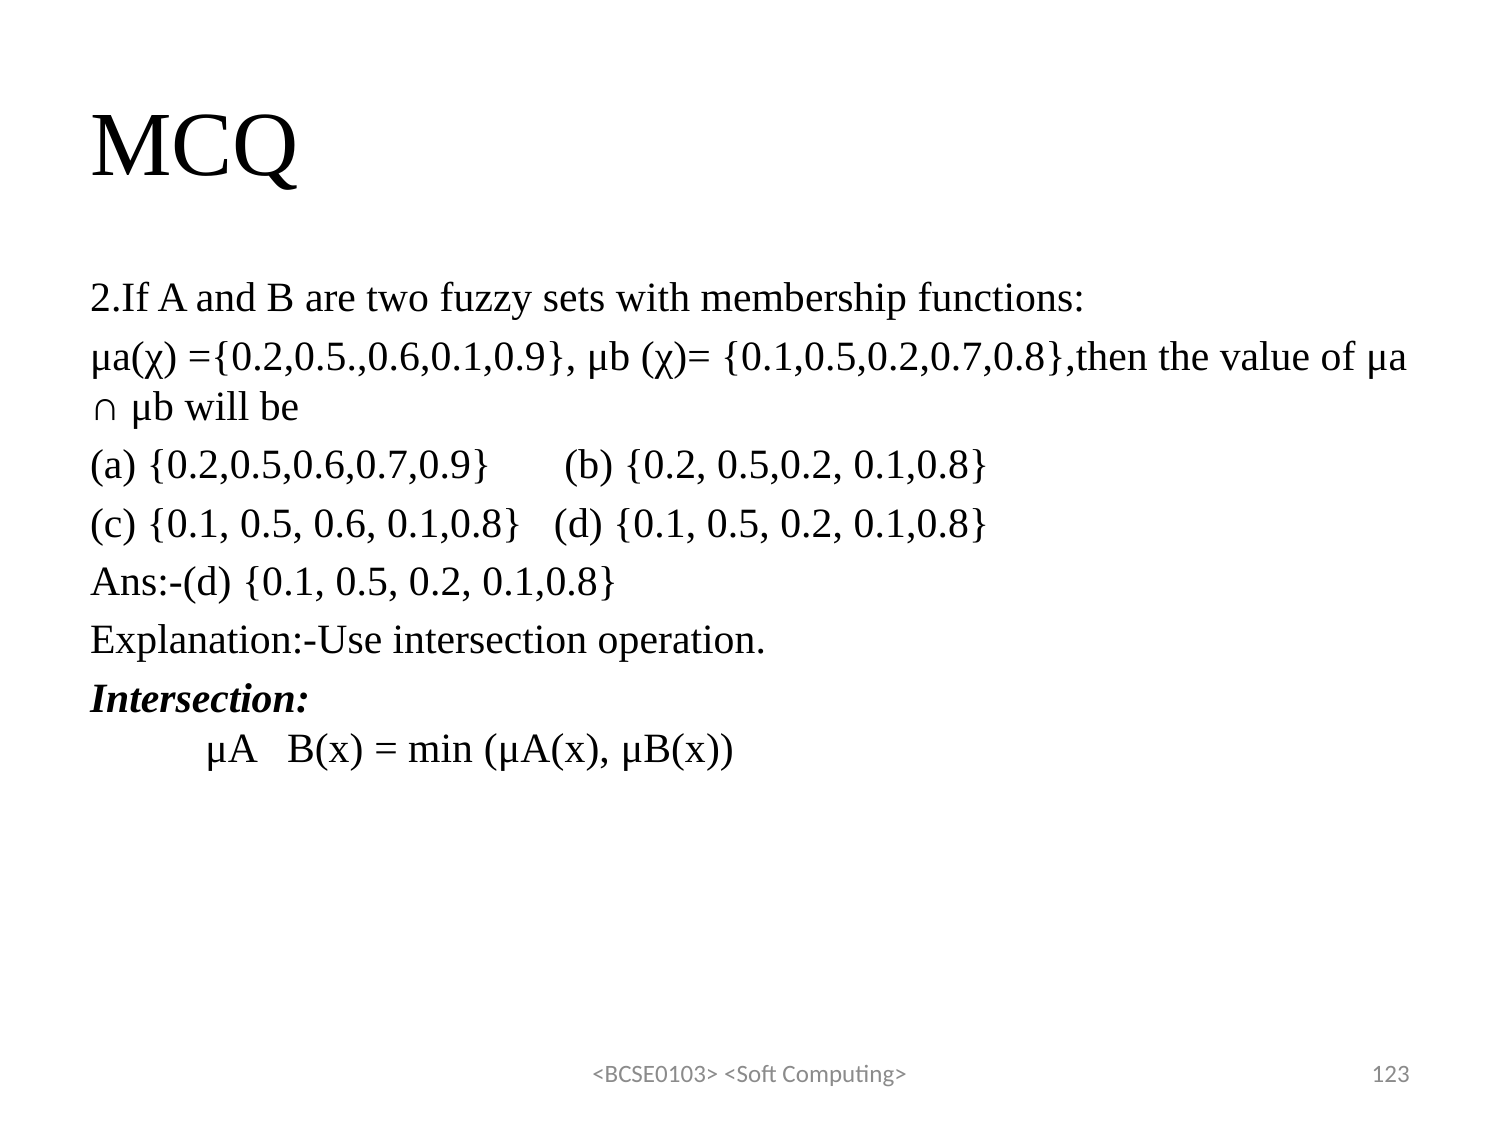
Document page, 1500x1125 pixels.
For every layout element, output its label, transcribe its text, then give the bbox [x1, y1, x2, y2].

footer <BCSE0103> <Soft Computing> [512, 1042, 988, 1103]
list 2.If A and B are two fuzzy sets with membership functions: μa(χ) ={0.2,0.5.,0.6,0.1,0.9}, μb (χ)= {0.1,0.5,0.2,0.7,0.8},then the value of μa ∩ μb will be (a) {0.2,0.5,0.6,0.7,0.9} (b) {0.2, 0.5,0.2, 0.1,0.8} (c) {0.1, 0.5, 0.6, 0.1,0.8} (d) {0.1, 0.5, 0.2, 0.1,0.8} Ans:-(d) {0.1, 0.5, 0.2, 0.1,0.8} Explanation:-Use intersection operation. Intersection: μA B(x) = min (μA(x), μB(x)) [75, 262, 1425, 1005]
slide_number 123 [1074, 1042, 1425, 1103]
title MCQ [75, 45, 1425, 233]
